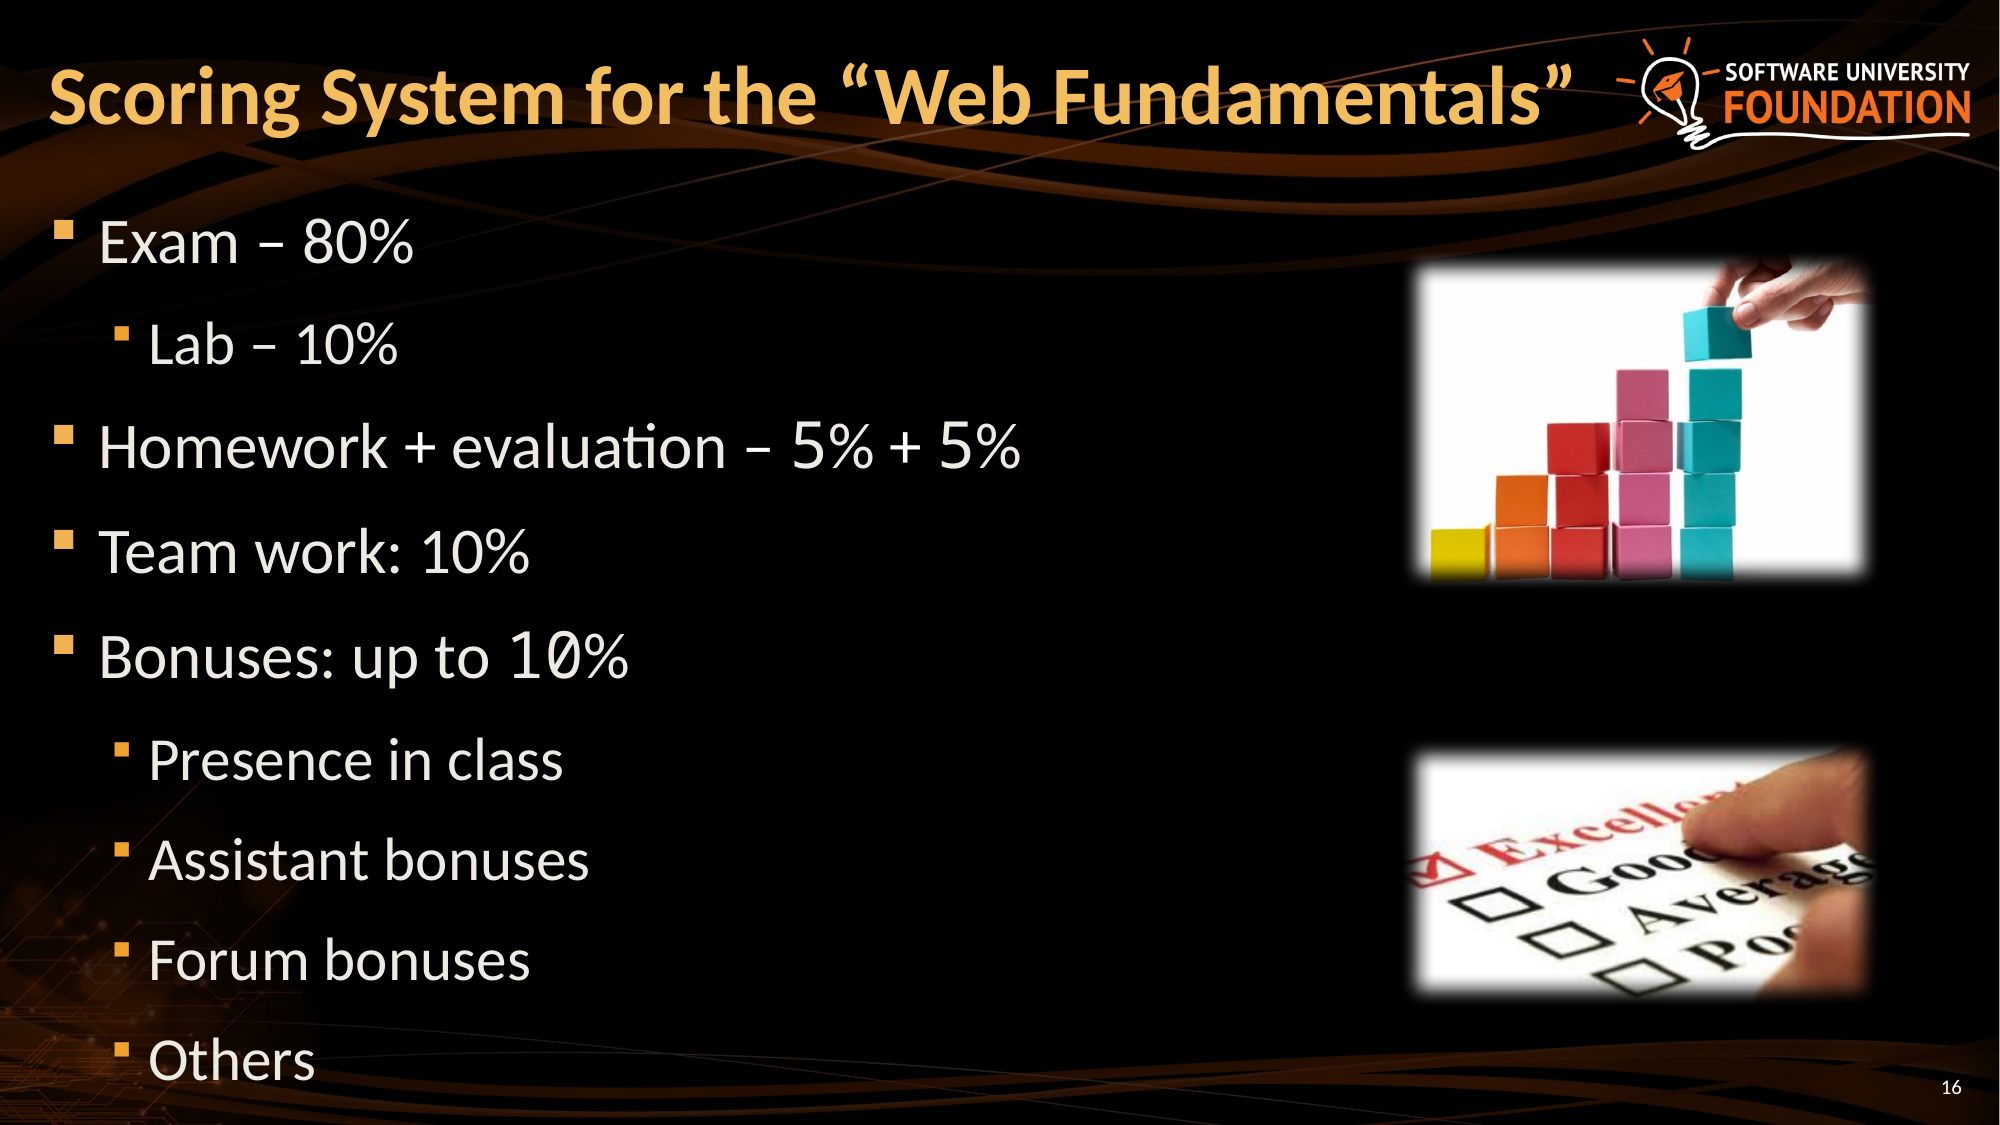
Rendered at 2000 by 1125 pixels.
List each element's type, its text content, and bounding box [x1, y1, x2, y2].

title Scoring System for the “Web Fundamentals” [30, 6, 1602, 189]
list Exam – 80% Lab – 10% Homework + evaluation – 5% + 5% Team work: 10% Bonuses: up to 10% Presence in class Assistant bonuses Forum bonuses Others [31, 188, 1968, 1103]
picture [0, 0, 2000, 1125]
